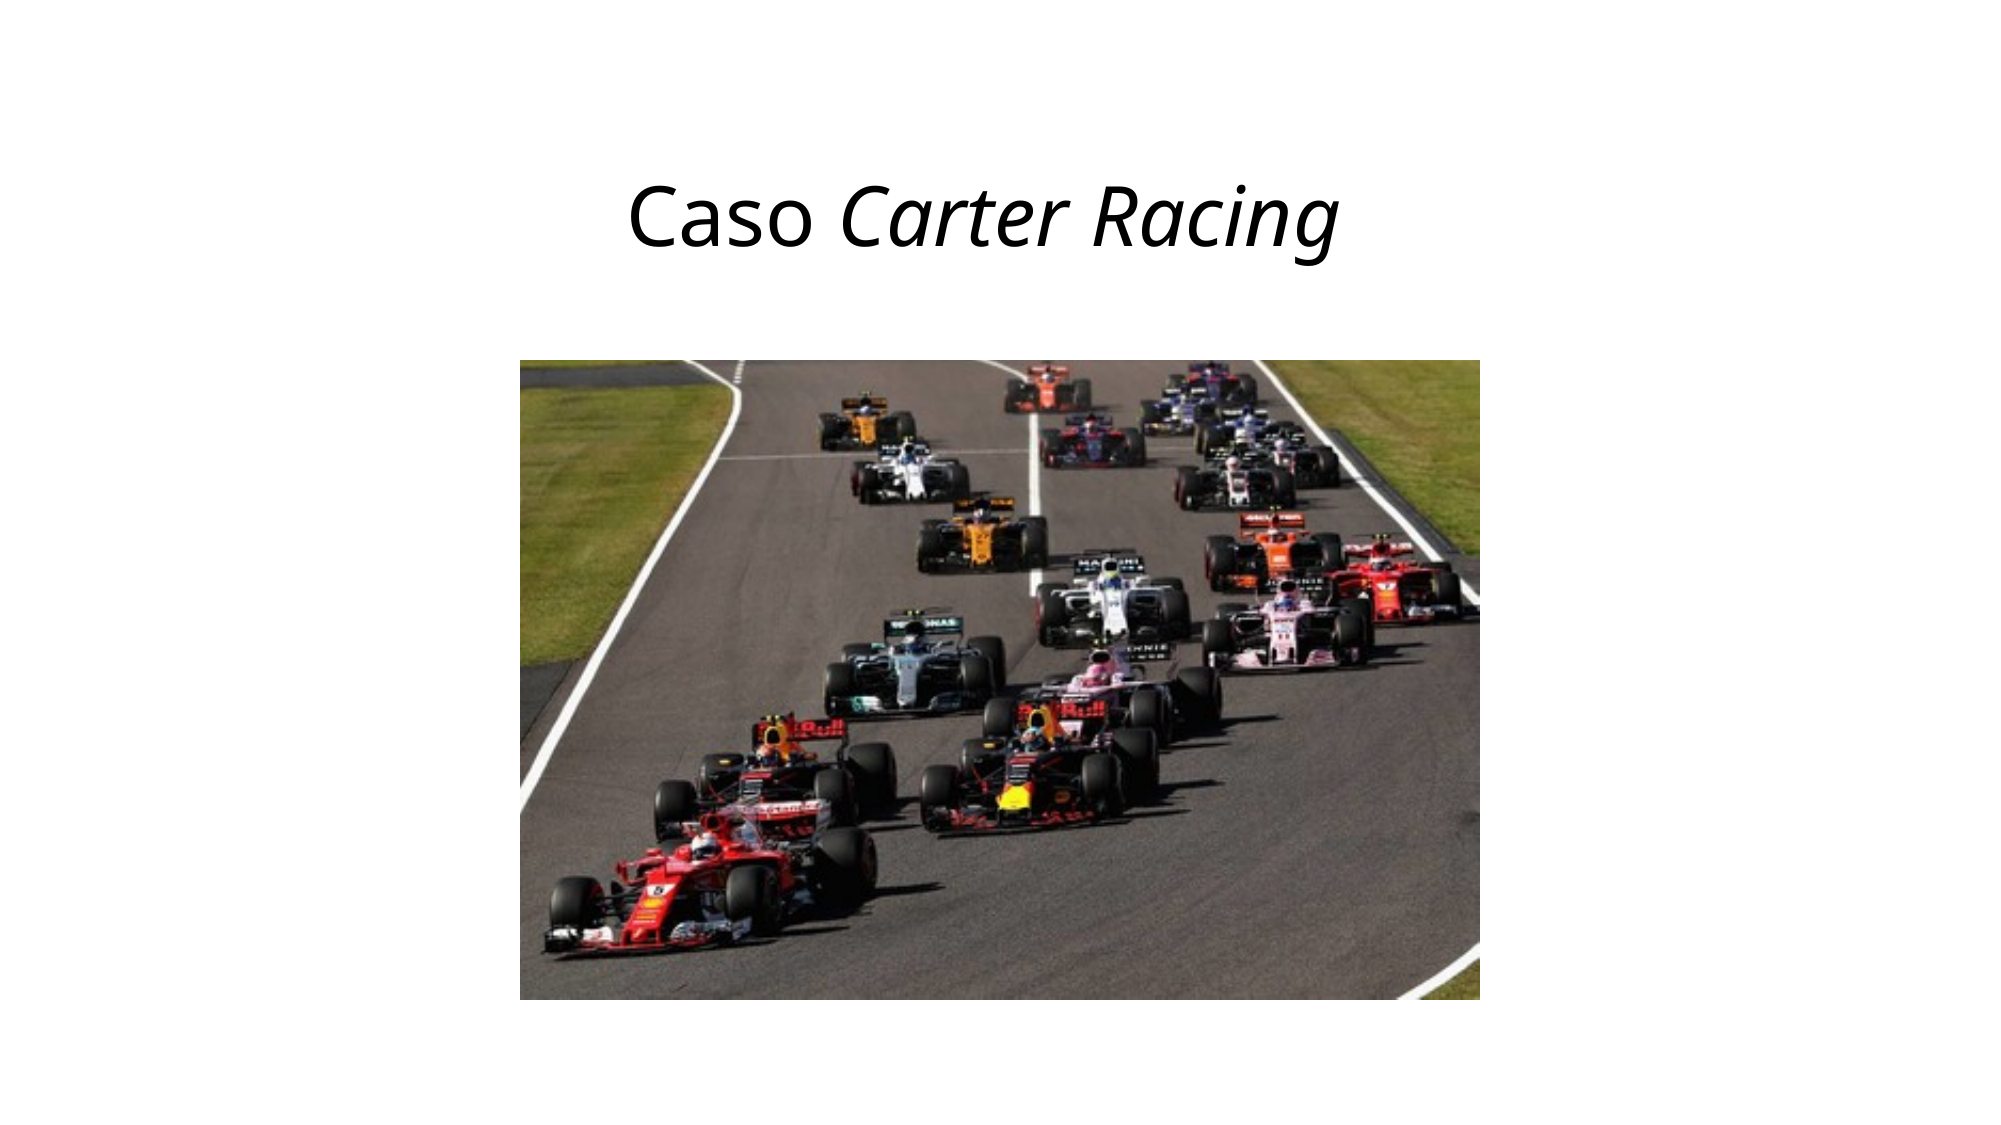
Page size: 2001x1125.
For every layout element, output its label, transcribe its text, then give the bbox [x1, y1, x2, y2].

text_box Caso Carter Racing [611, 156, 1612, 271]
picture [520, 360, 1480, 1000]
